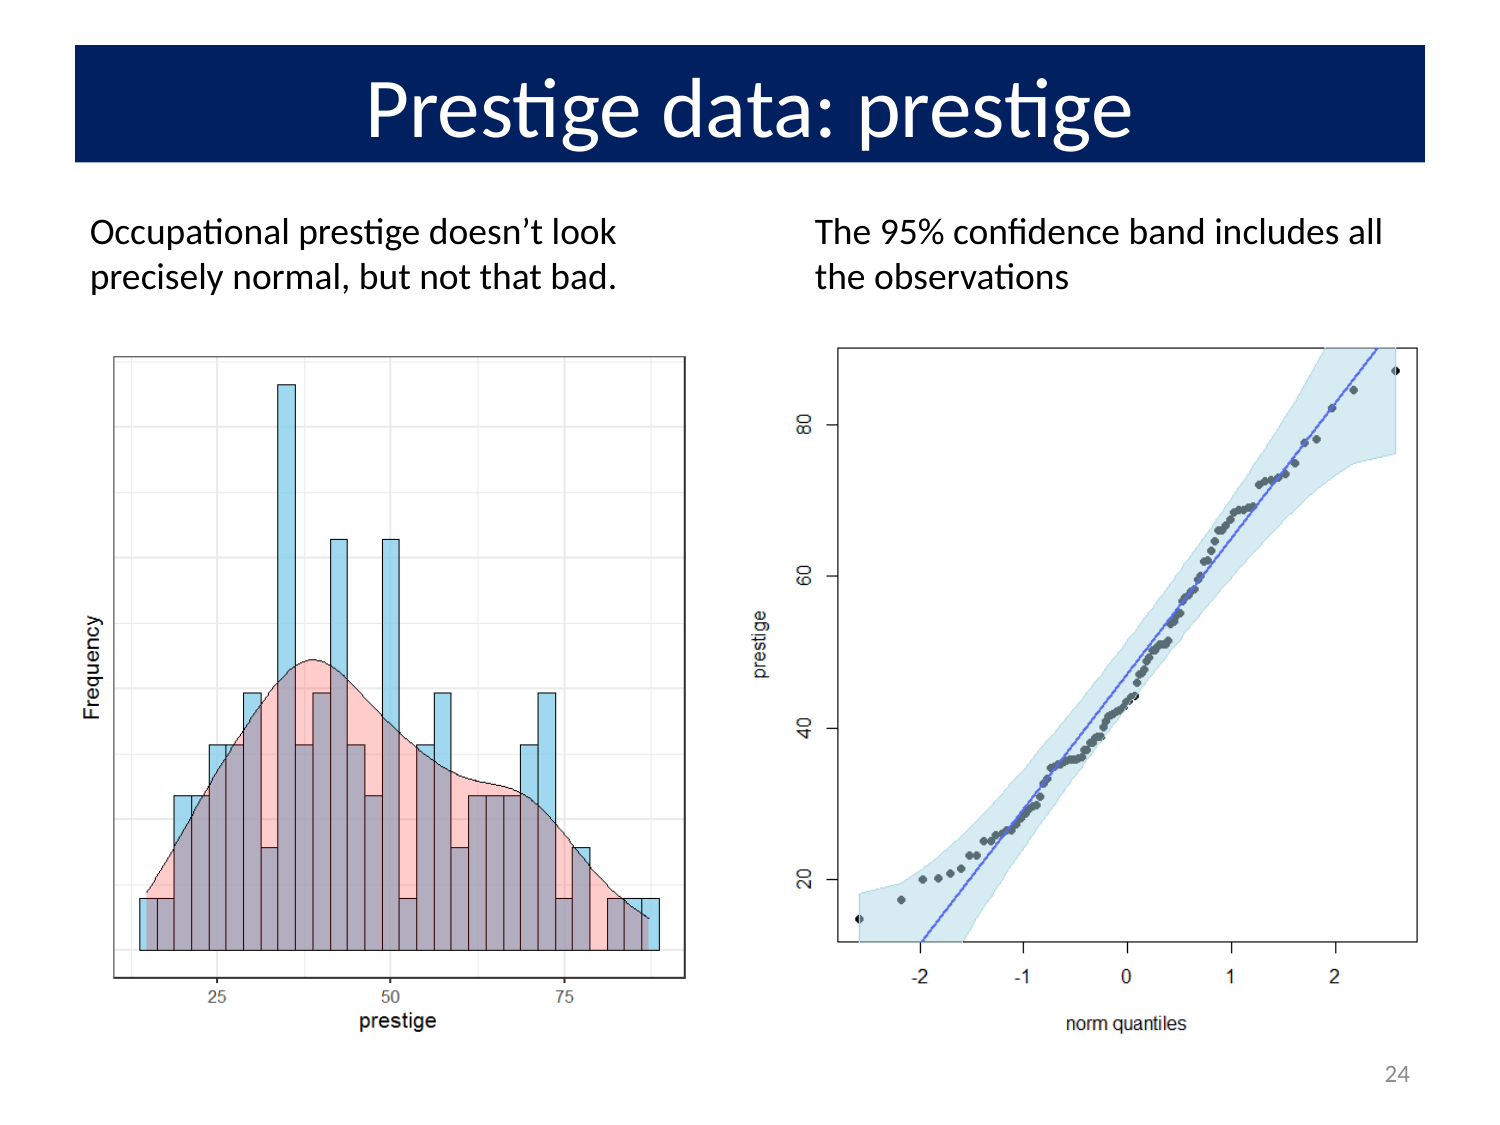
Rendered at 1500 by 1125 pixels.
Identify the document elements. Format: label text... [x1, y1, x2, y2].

text_box The 95% confidence band includes all the observations [800, 199, 1425, 305]
slide_number 24 [1074, 1042, 1425, 1103]
text_box Occupational prestige doesn’t look precisely normal, but not that bad. [75, 199, 713, 305]
picture [74, 349, 691, 1037]
title Prestige data: prestige [75, 45, 1425, 163]
picture [749, 338, 1426, 1035]
